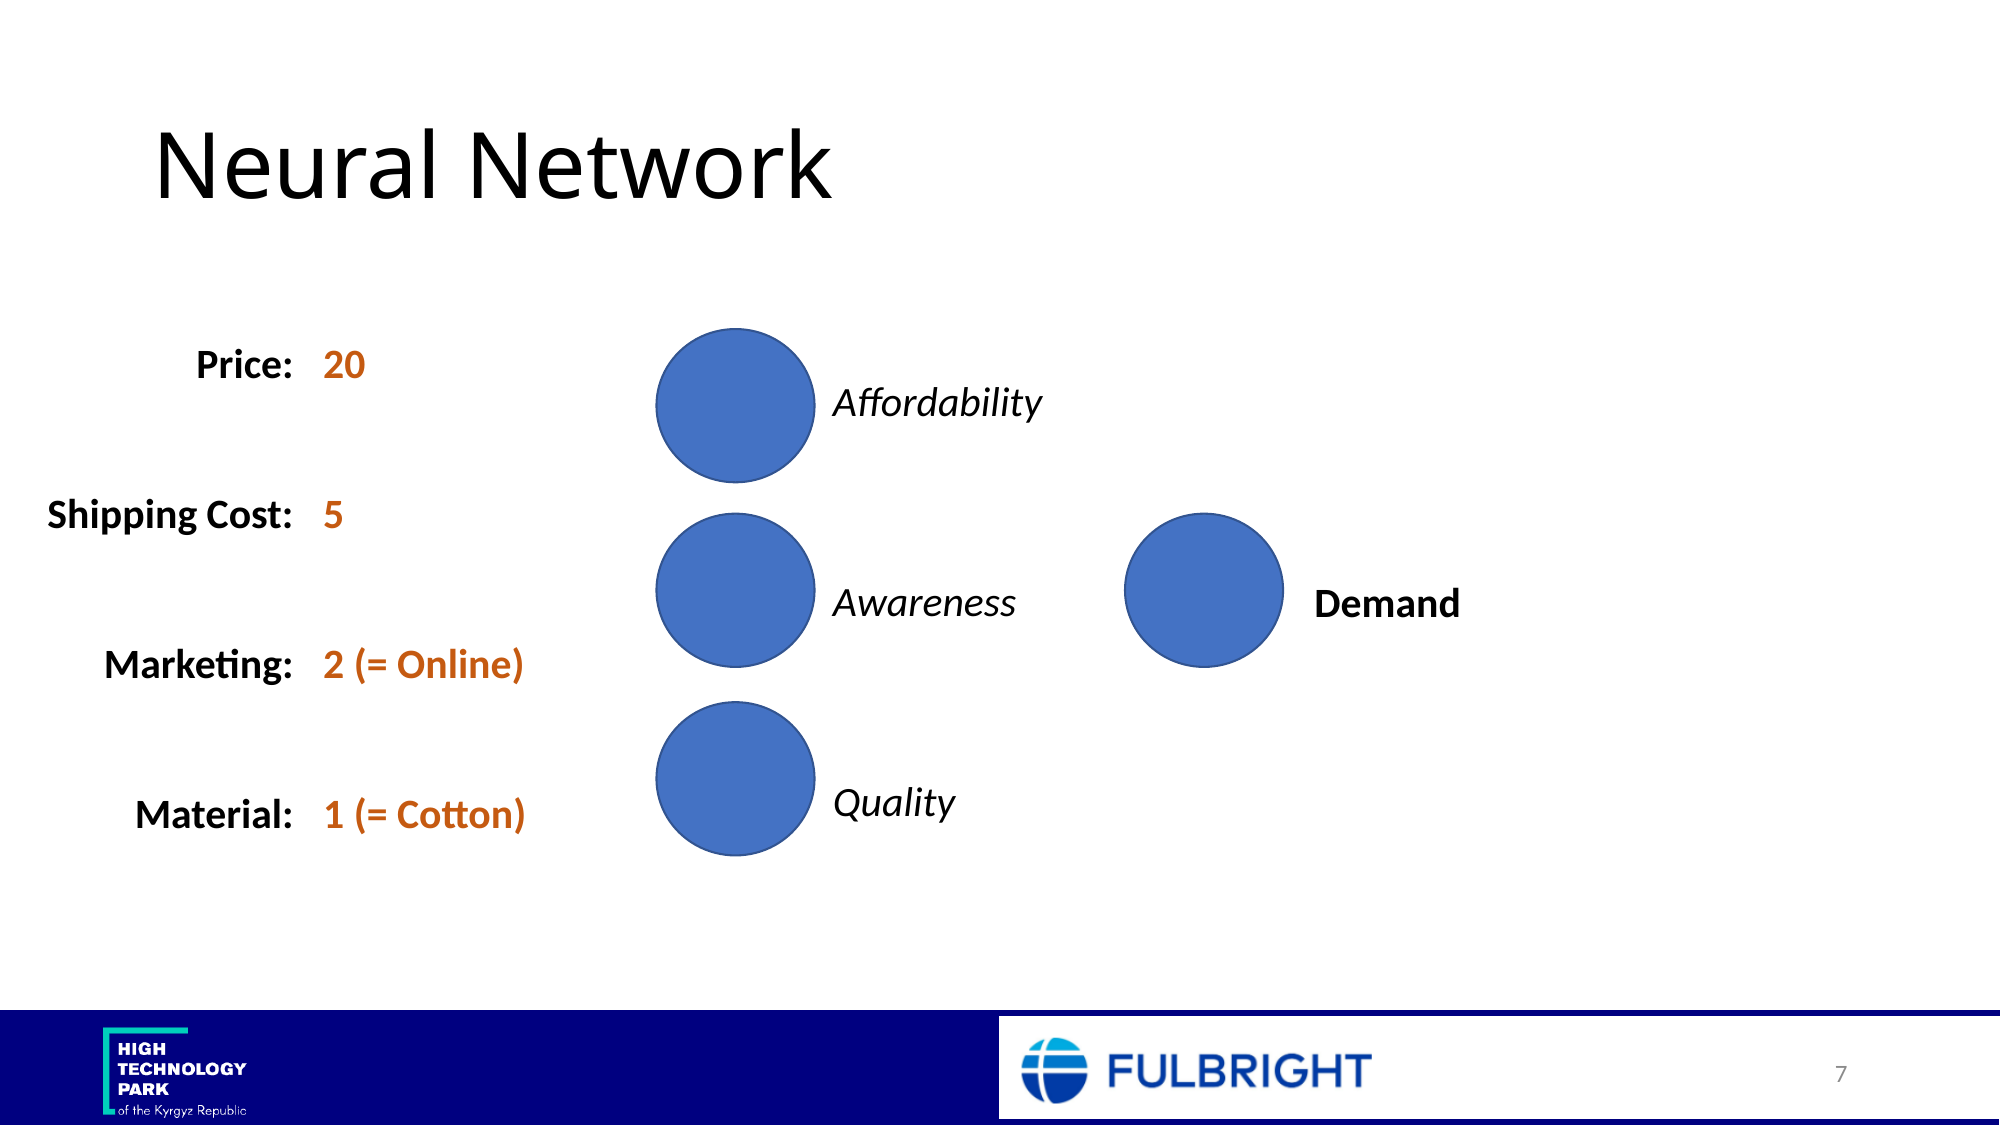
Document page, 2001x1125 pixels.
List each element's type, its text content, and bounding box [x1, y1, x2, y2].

text_box [655, 328, 816, 484]
slide_number 7 [1412, 1042, 1863, 1103]
text_box [655, 512, 816, 668]
text_box [1123, 512, 1285, 668]
text_box Price: Shipping Cost: Marketing: Material: [14, 328, 308, 844]
title Neural Network [137, 59, 1863, 278]
text_box Demand [1299, 418, 1594, 784]
text_box 20 5 2 (= Online) 1 (= Cotton) [308, 328, 603, 844]
text_box Affordability Awareness Quality [818, 367, 1113, 833]
text_box [655, 701, 816, 857]
picture [0, 1016, 1416, 1119]
